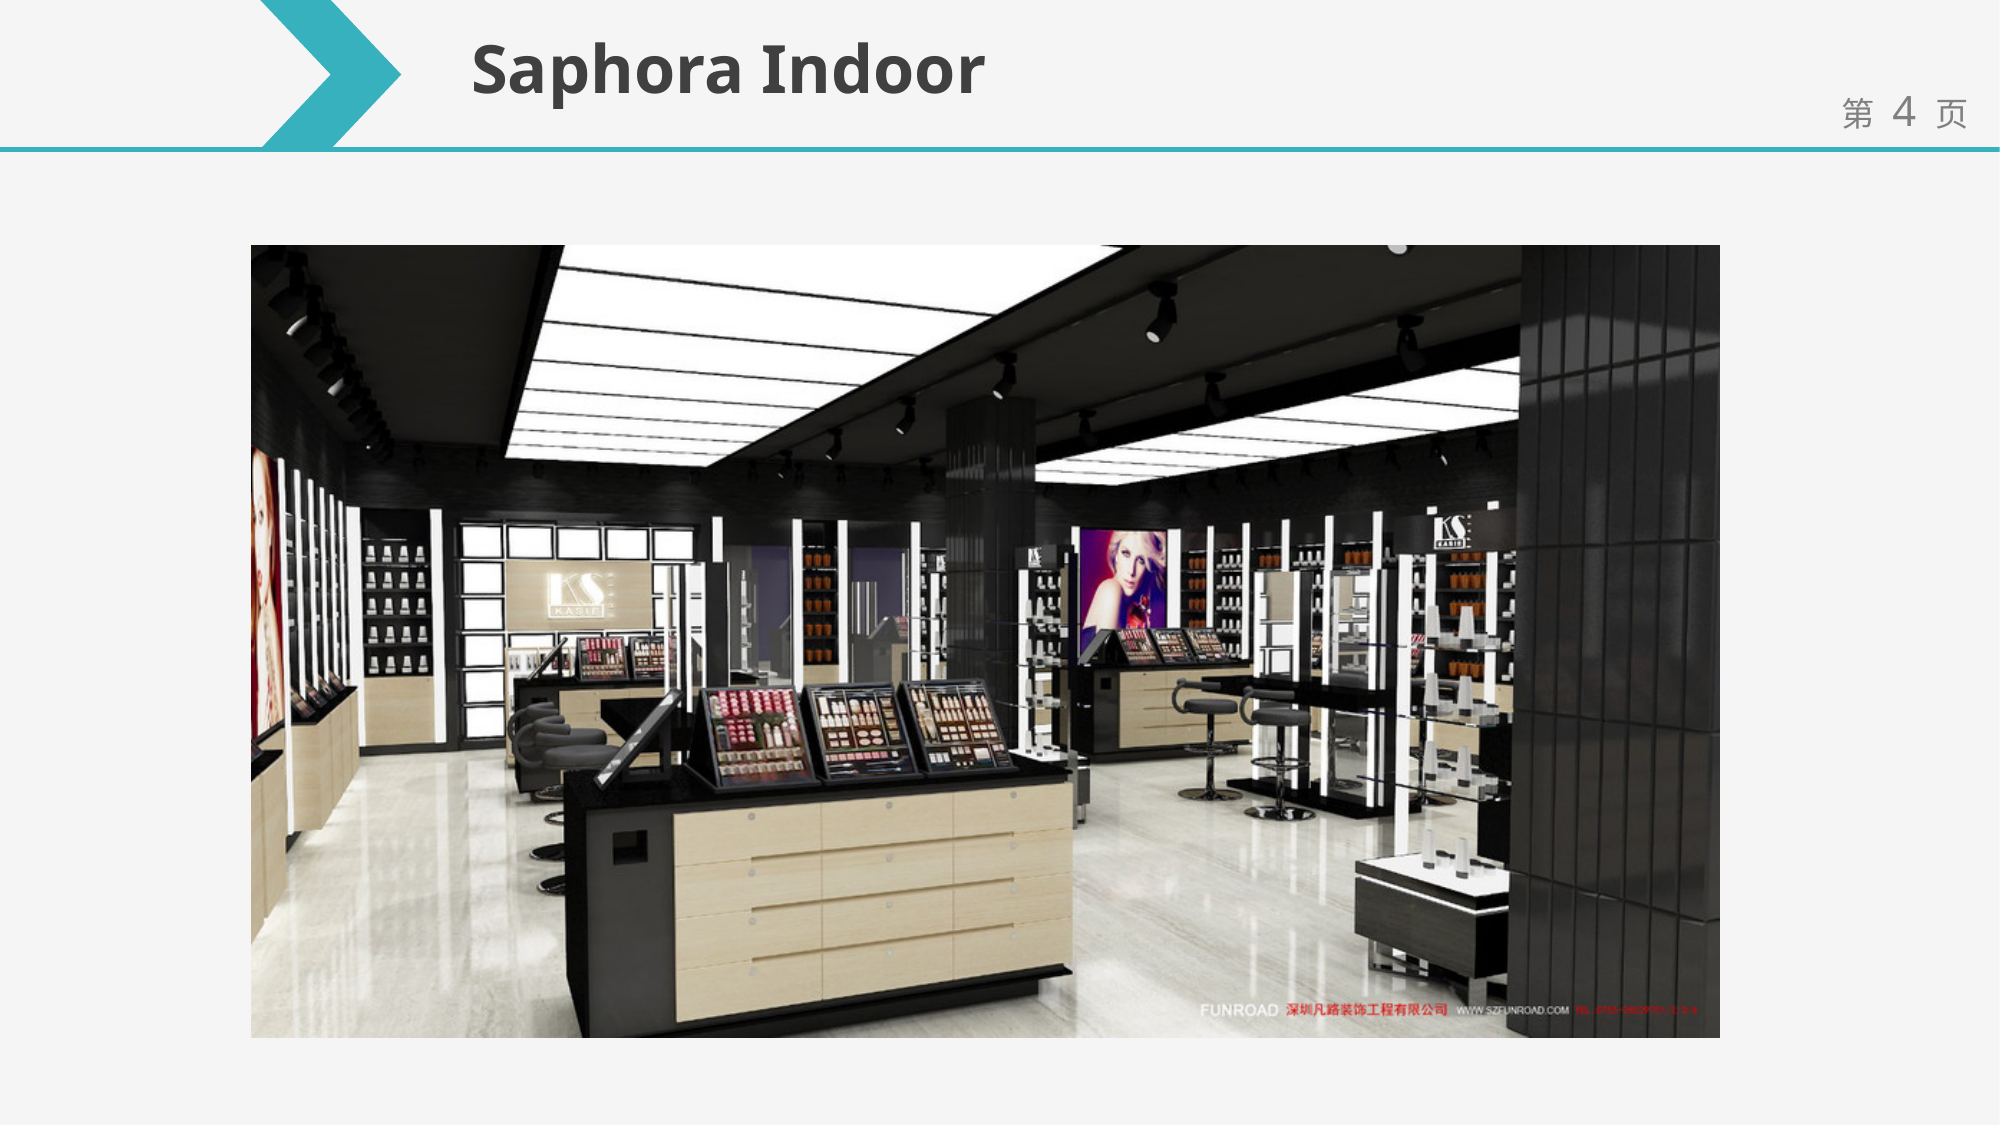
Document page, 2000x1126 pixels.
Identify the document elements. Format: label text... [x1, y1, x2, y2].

text_box Saphora Indoor [456, 19, 1563, 114]
picture [251, 245, 1721, 1039]
